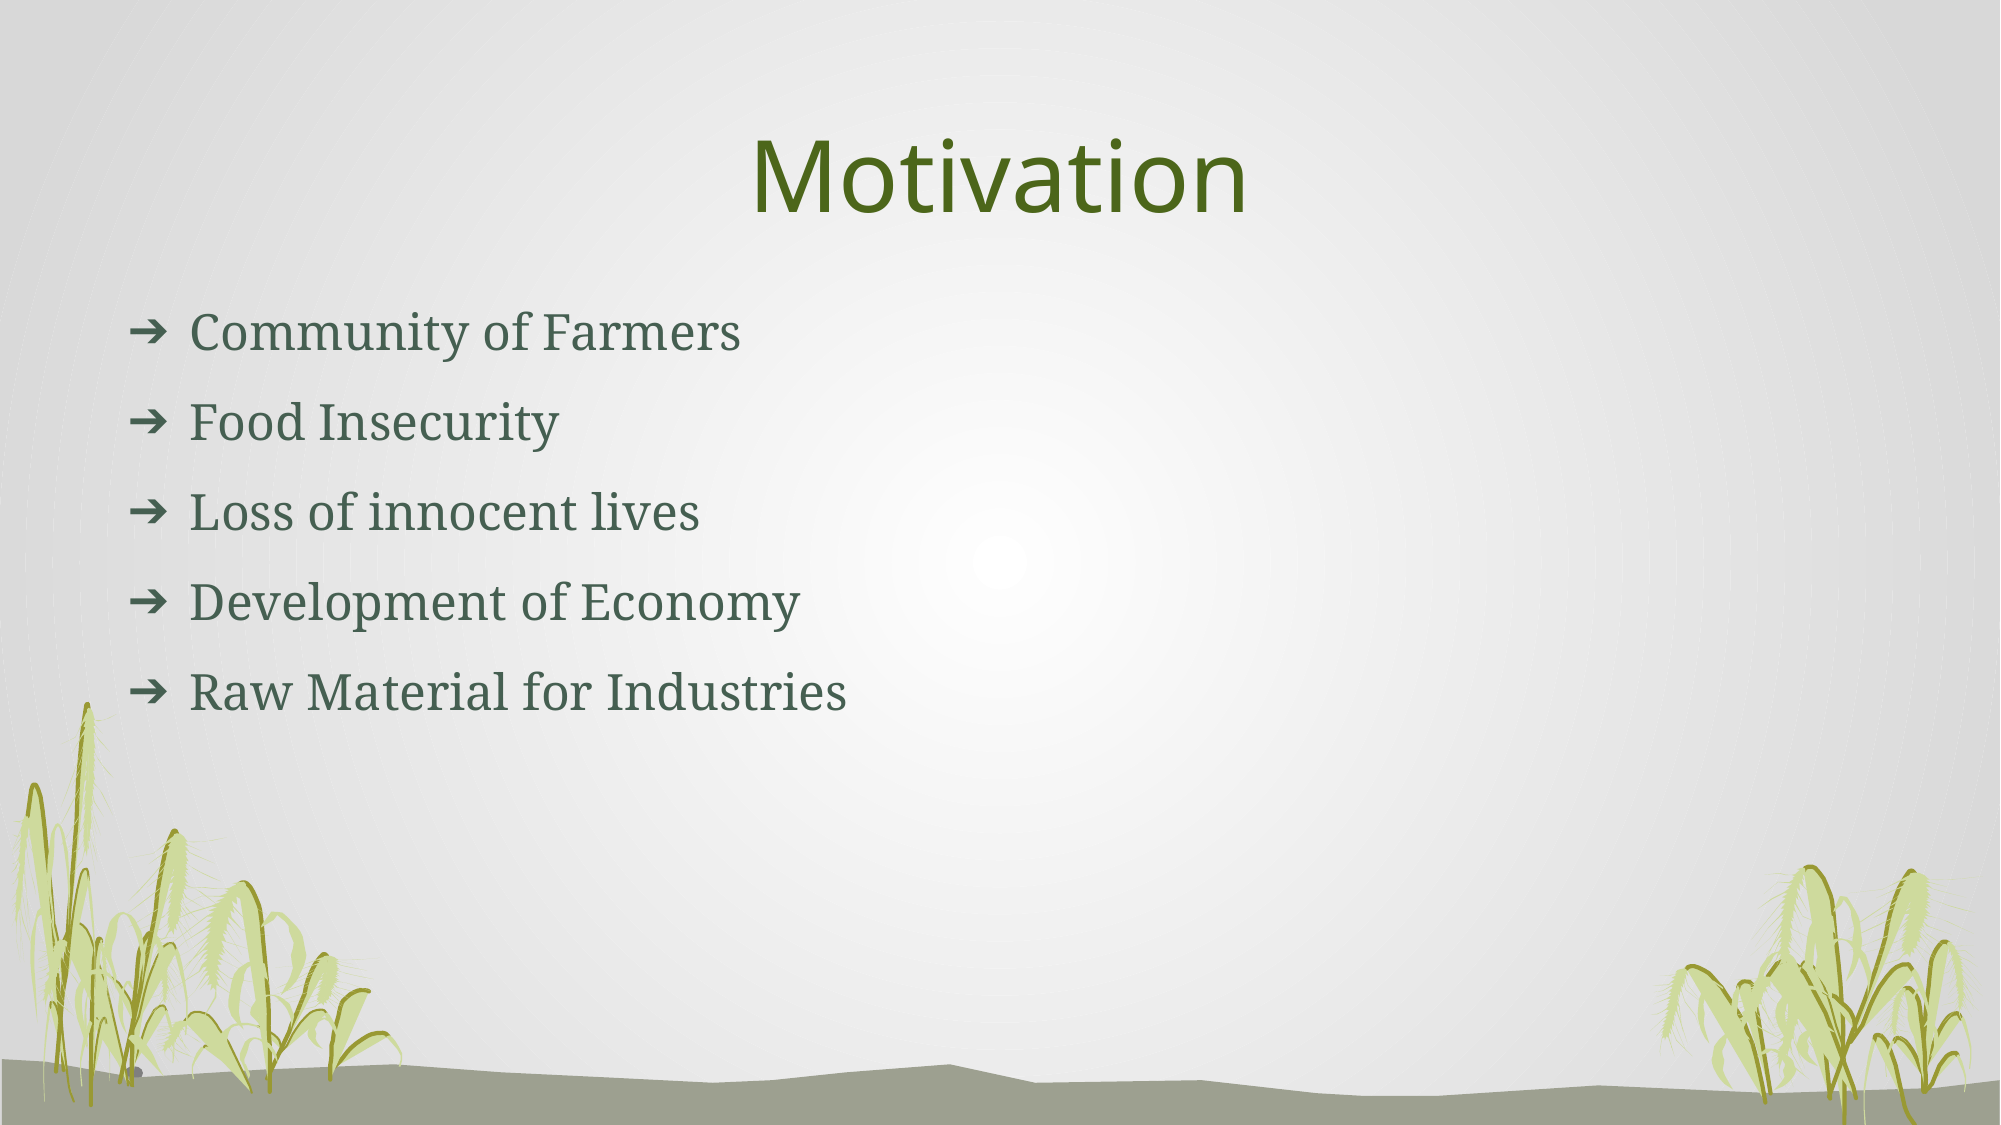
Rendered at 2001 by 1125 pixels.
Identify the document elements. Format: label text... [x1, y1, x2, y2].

list Community of Farmers Food Insecurity Loss of innocent lives Development of Economy Raw Material for Industries [99, 262, 1900, 950]
title Motivation [99, 0, 1900, 241]
